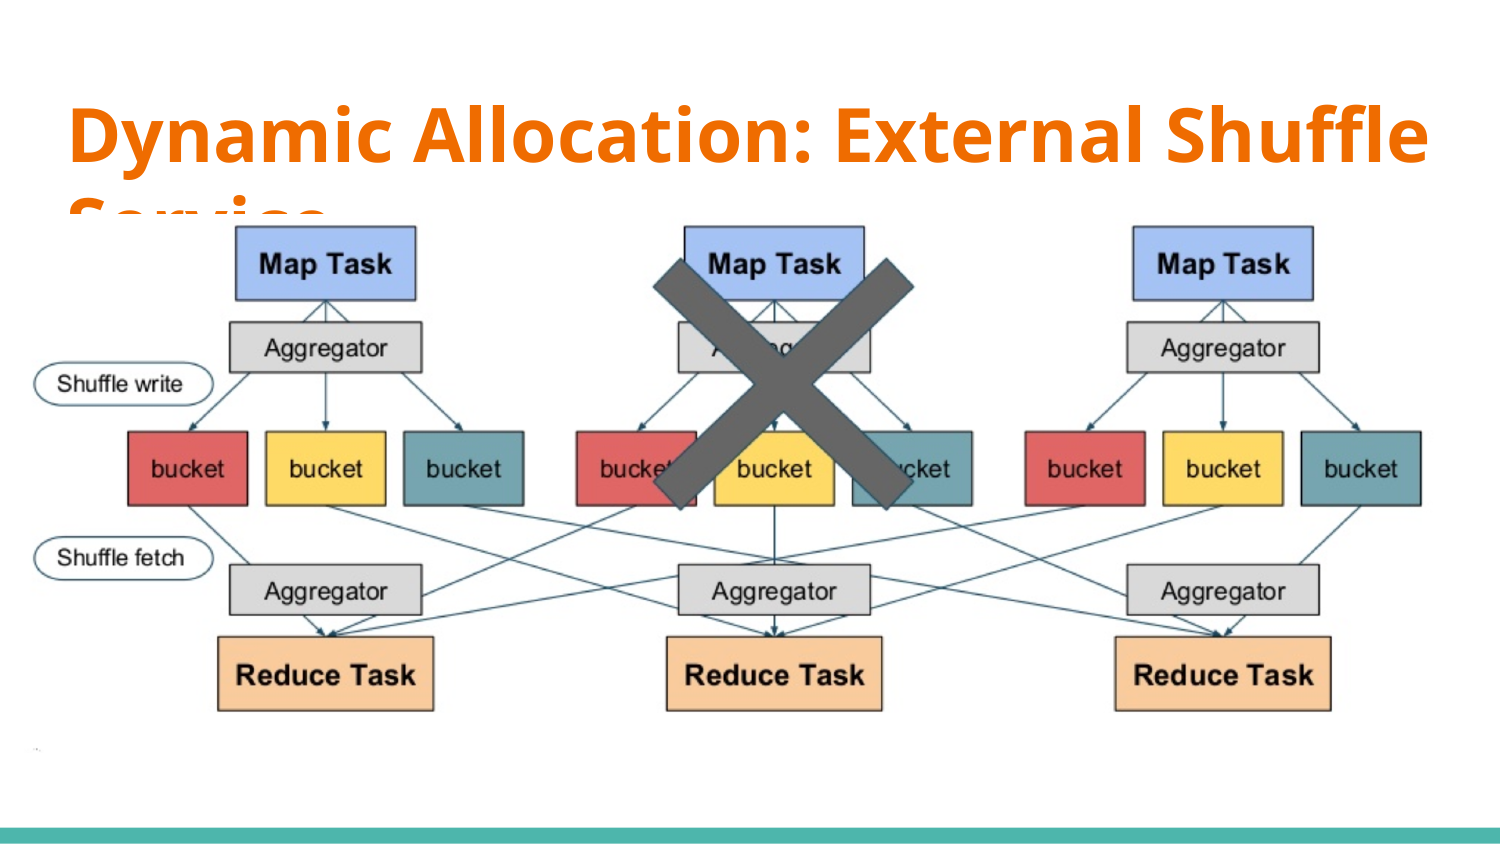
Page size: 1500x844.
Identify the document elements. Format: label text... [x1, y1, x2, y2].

title Dynamic Allocation: External Shuffle Service [51, 72, 1449, 189]
picture [24, 213, 1476, 753]
